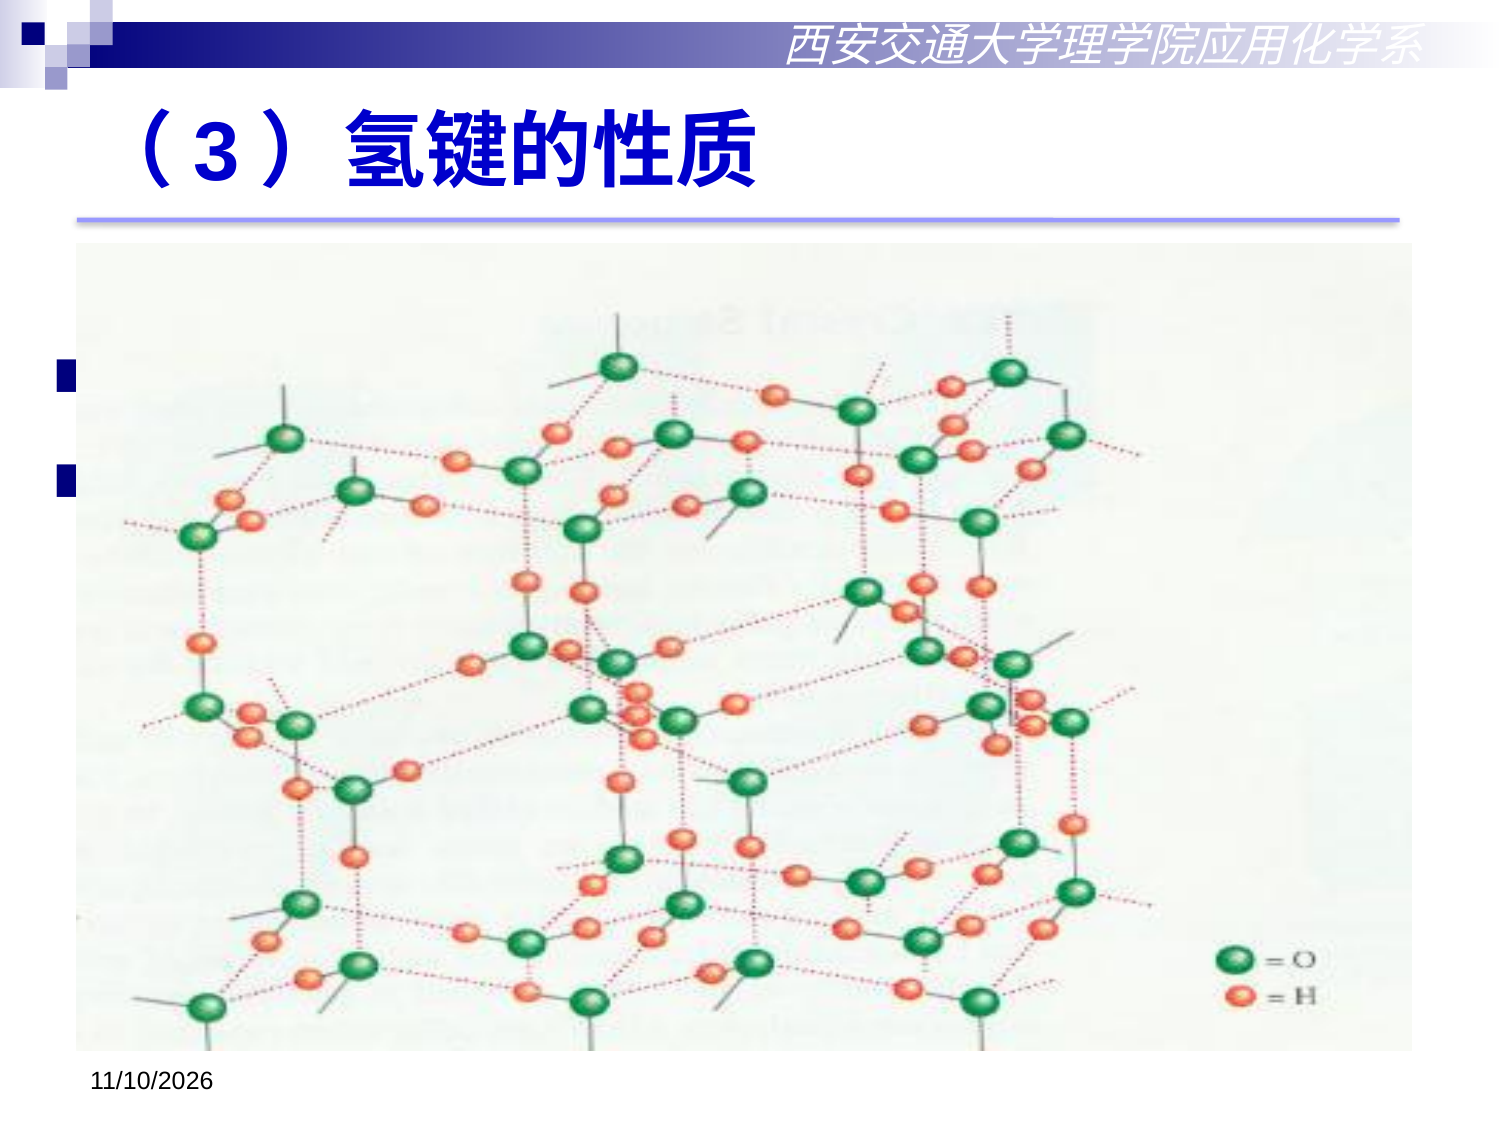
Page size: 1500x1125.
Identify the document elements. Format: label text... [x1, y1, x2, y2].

title （3）氢键的性质 [74, 74, 1426, 221]
text_box [76, 217, 1400, 223]
picture [76, 243, 1412, 1051]
text_box 西安交通大学理学院应用化学系 [767, 8, 1500, 78]
list 方向性和饱和性 、 适应性和灵活性 键能 5~50KJ.mol－1 [37, 330, 1470, 1125]
